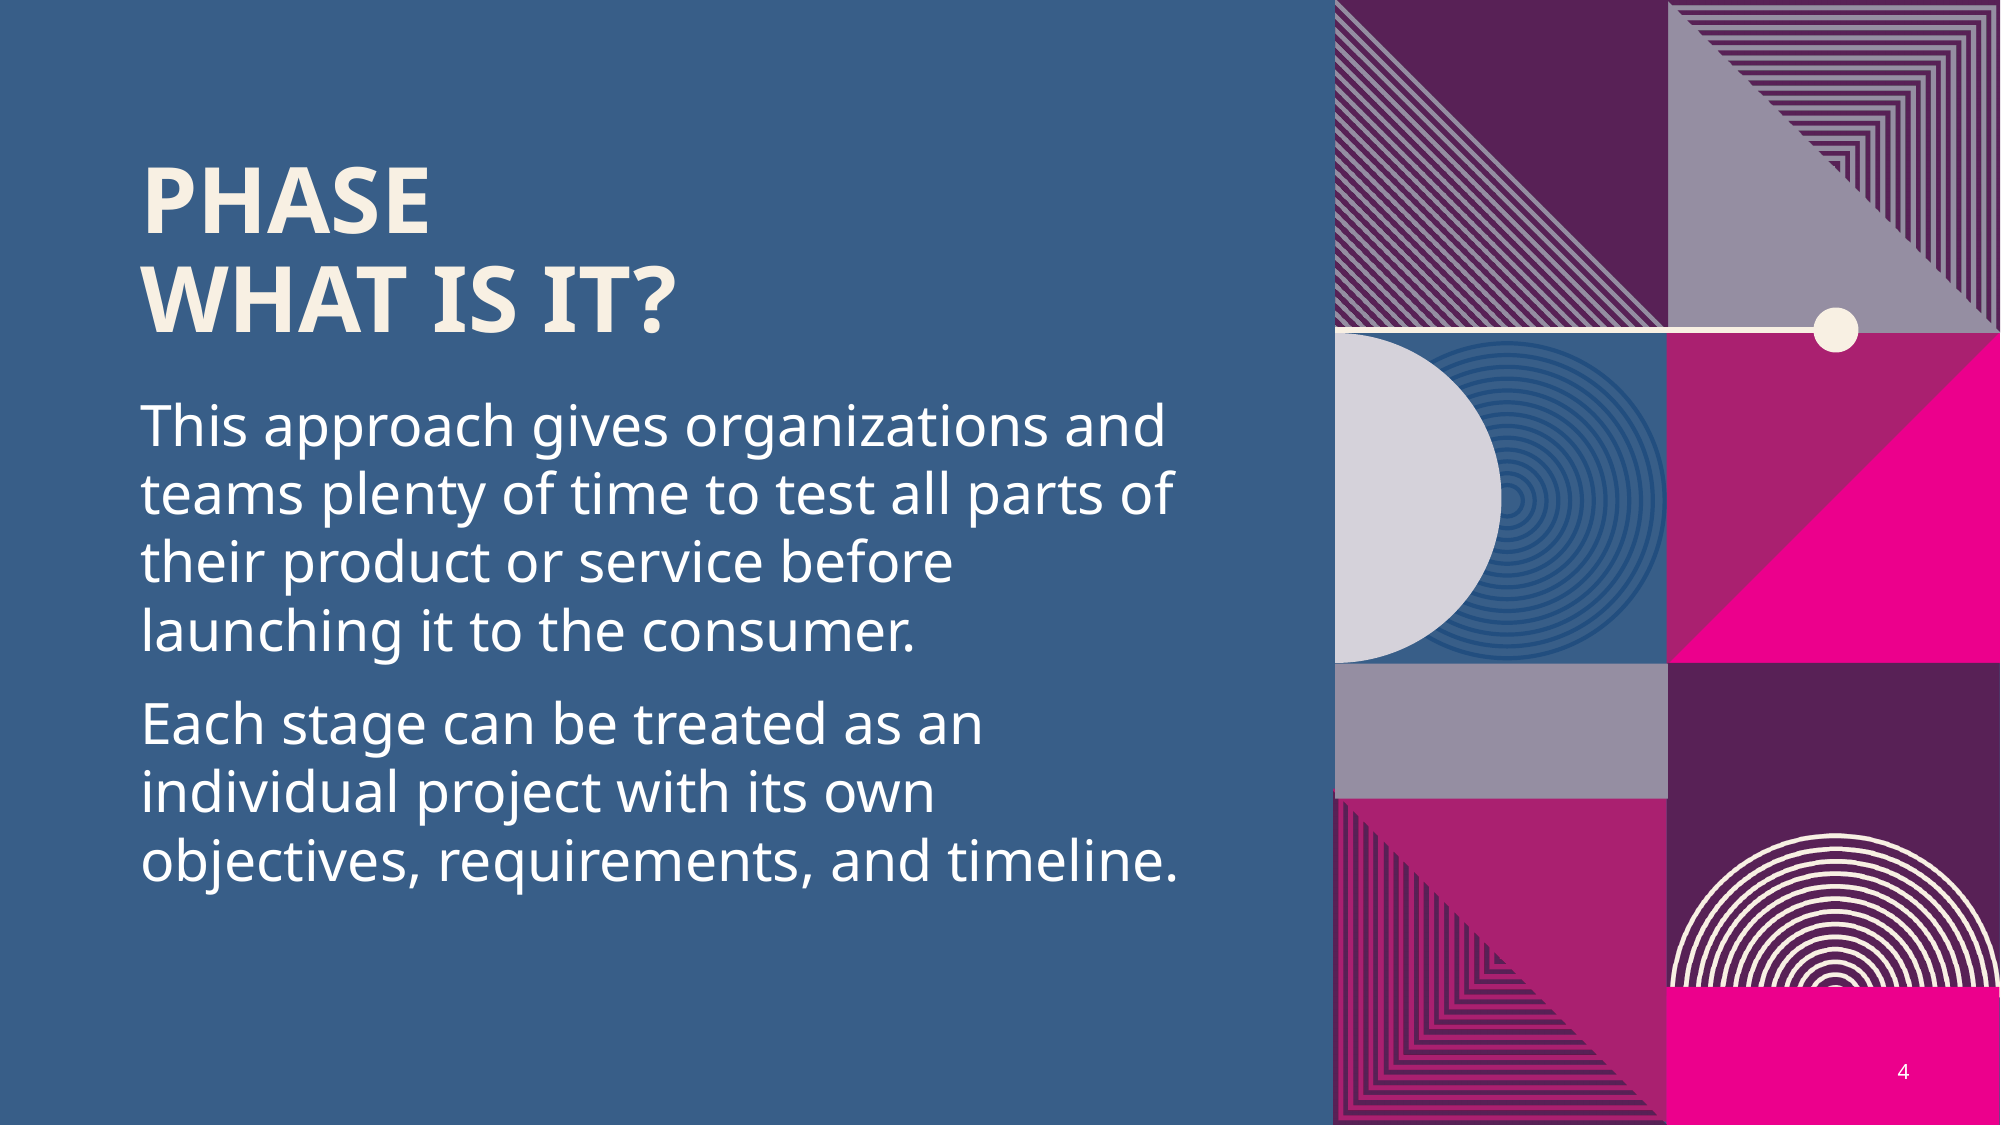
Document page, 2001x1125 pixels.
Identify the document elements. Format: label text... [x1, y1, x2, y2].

slide_number 4 [1849, 1042, 1925, 1103]
picture [1669, 833, 2001, 998]
title Phase What is it? [125, 146, 1206, 381]
picture [1333, 791, 1667, 1125]
list This approach gives organizations and teams plenty of time to test all parts of their product or service before launching it to the consumer. Each stage can be treated as an individual project with its own objectives, requirements, and timeline. [125, 381, 1208, 923]
picture [1335, 0, 2001, 333]
